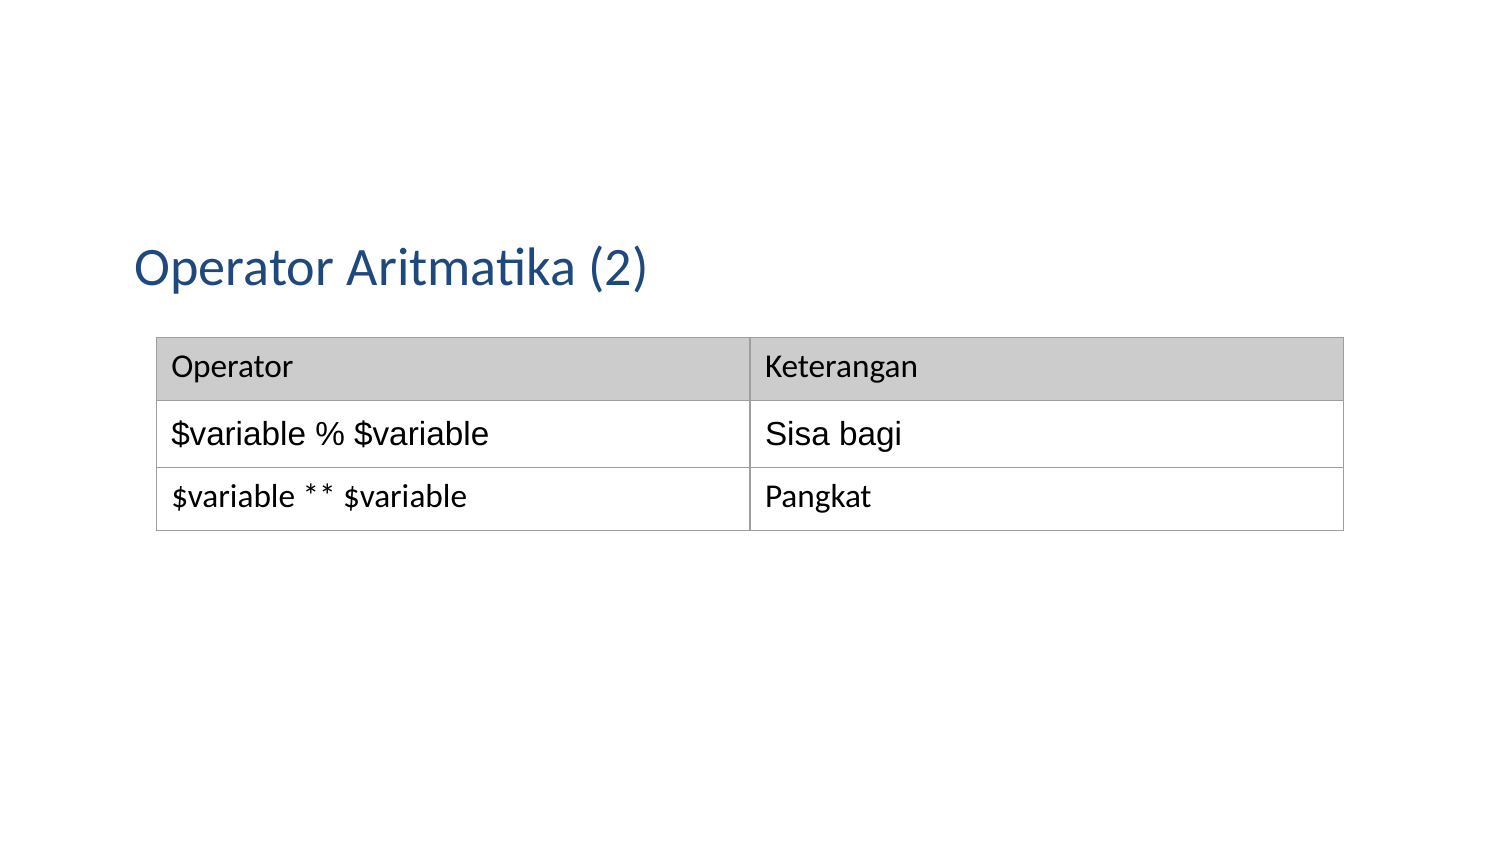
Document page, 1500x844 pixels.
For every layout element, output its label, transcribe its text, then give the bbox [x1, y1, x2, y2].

table_cell $variable % $variable [157, 401, 749, 467]
table_header Keterangan [751, 338, 1343, 400]
title Operator Aritmatika (2) [119, 216, 1381, 305]
table_cell Sisa bagi [751, 401, 1343, 467]
table_cell Pangkat [751, 468, 1343, 530]
table_cell $variable ** $variable [157, 468, 749, 530]
table_header Operator [157, 338, 749, 400]
